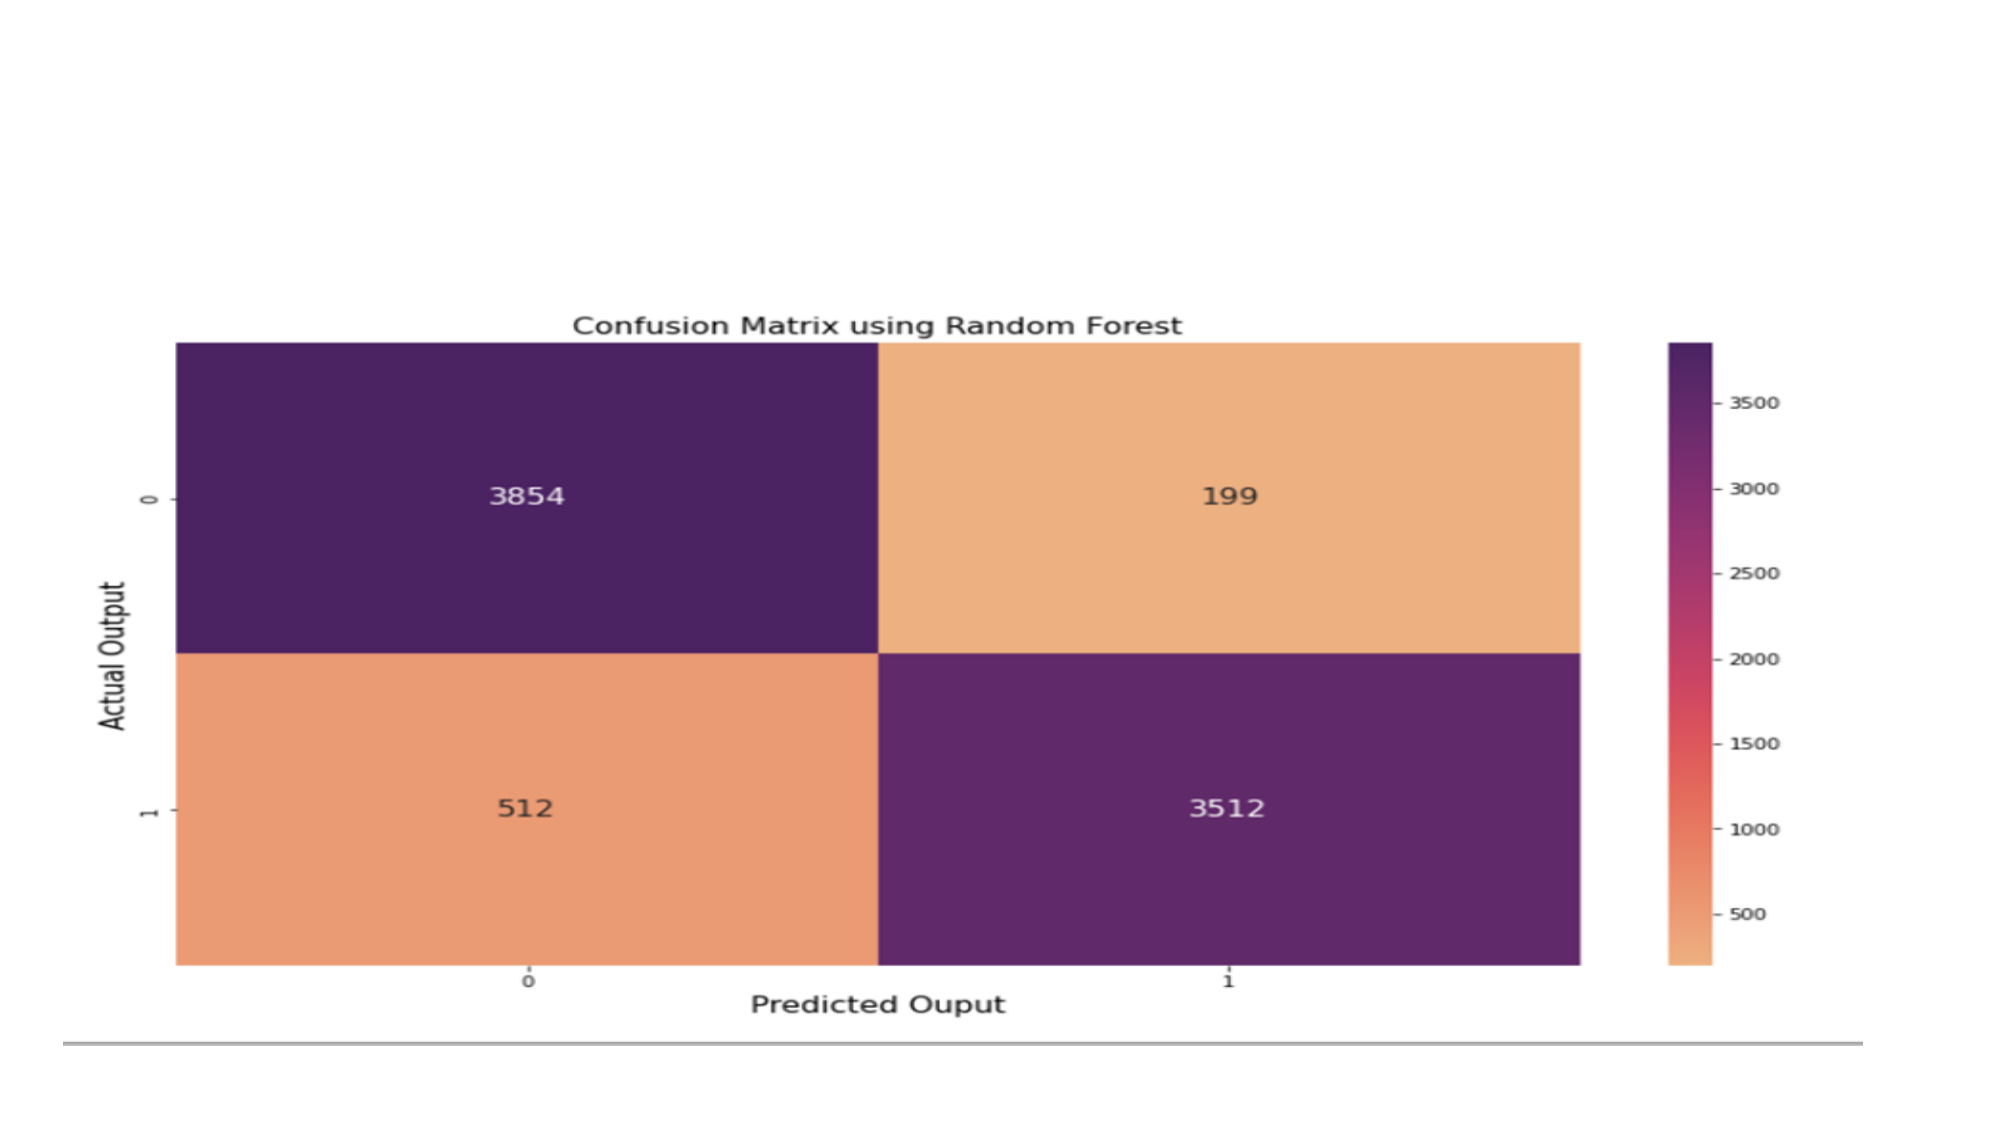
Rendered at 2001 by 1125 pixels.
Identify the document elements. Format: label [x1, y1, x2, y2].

list [63, 299, 1863, 1046]
